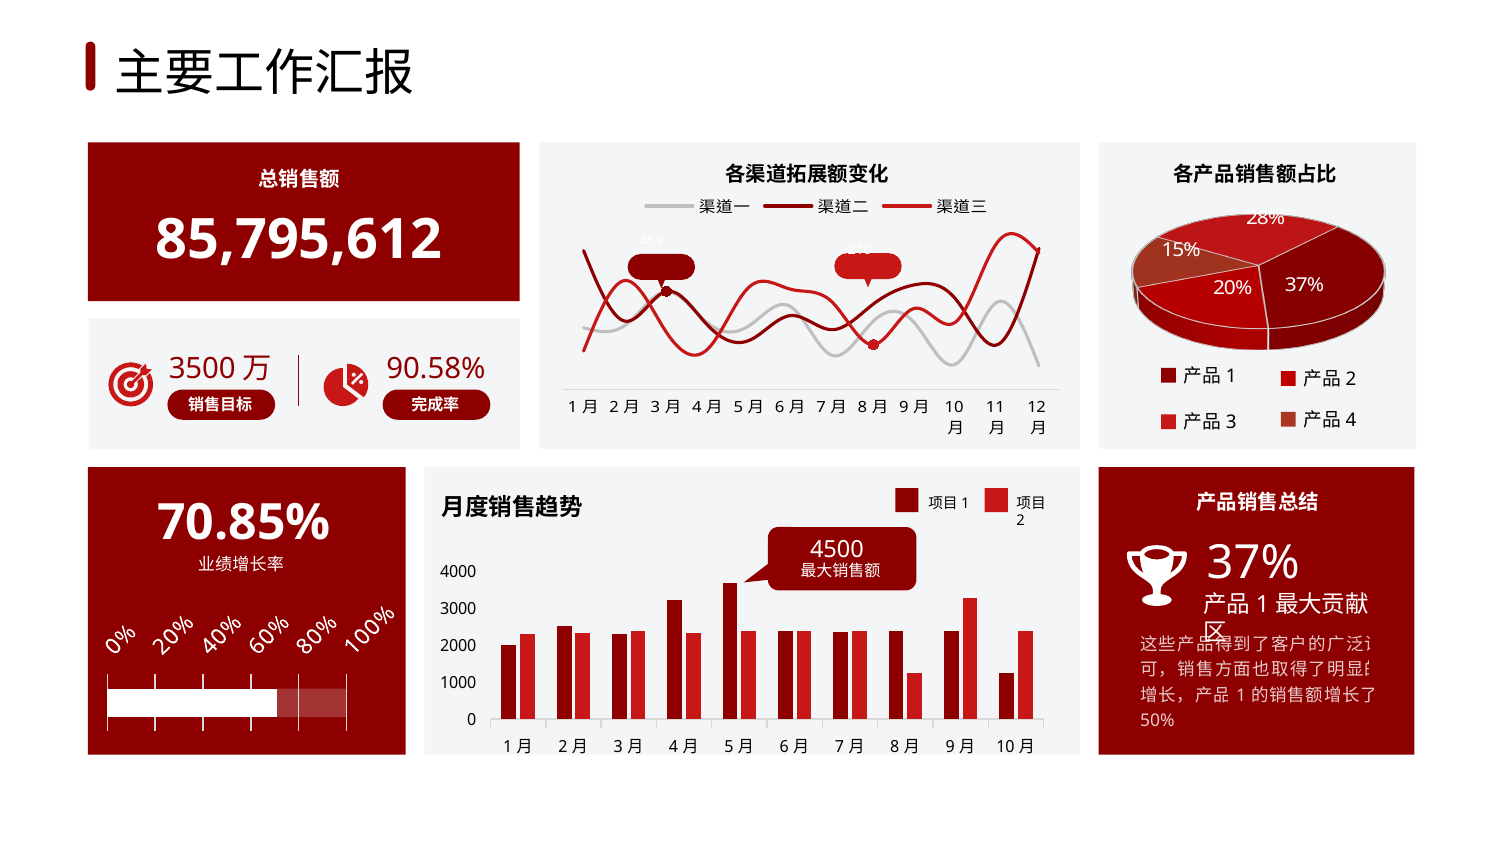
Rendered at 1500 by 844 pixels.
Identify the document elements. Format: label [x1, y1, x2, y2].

chart [543, 185, 1459, 439]
text_box [83, 142, 520, 302]
text_box [100, 32, 430, 108]
chart [90, 594, 408, 740]
text_box [539, 142, 1080, 449]
text_box [87, 467, 406, 755]
text_box [424, 467, 1080, 755]
text_box [1098, 142, 1417, 188]
text_box [1098, 375, 1425, 449]
text_box [1098, 467, 1415, 755]
chart [439, 548, 1061, 784]
text_box [88, 318, 520, 449]
text_box [84, 40, 97, 92]
